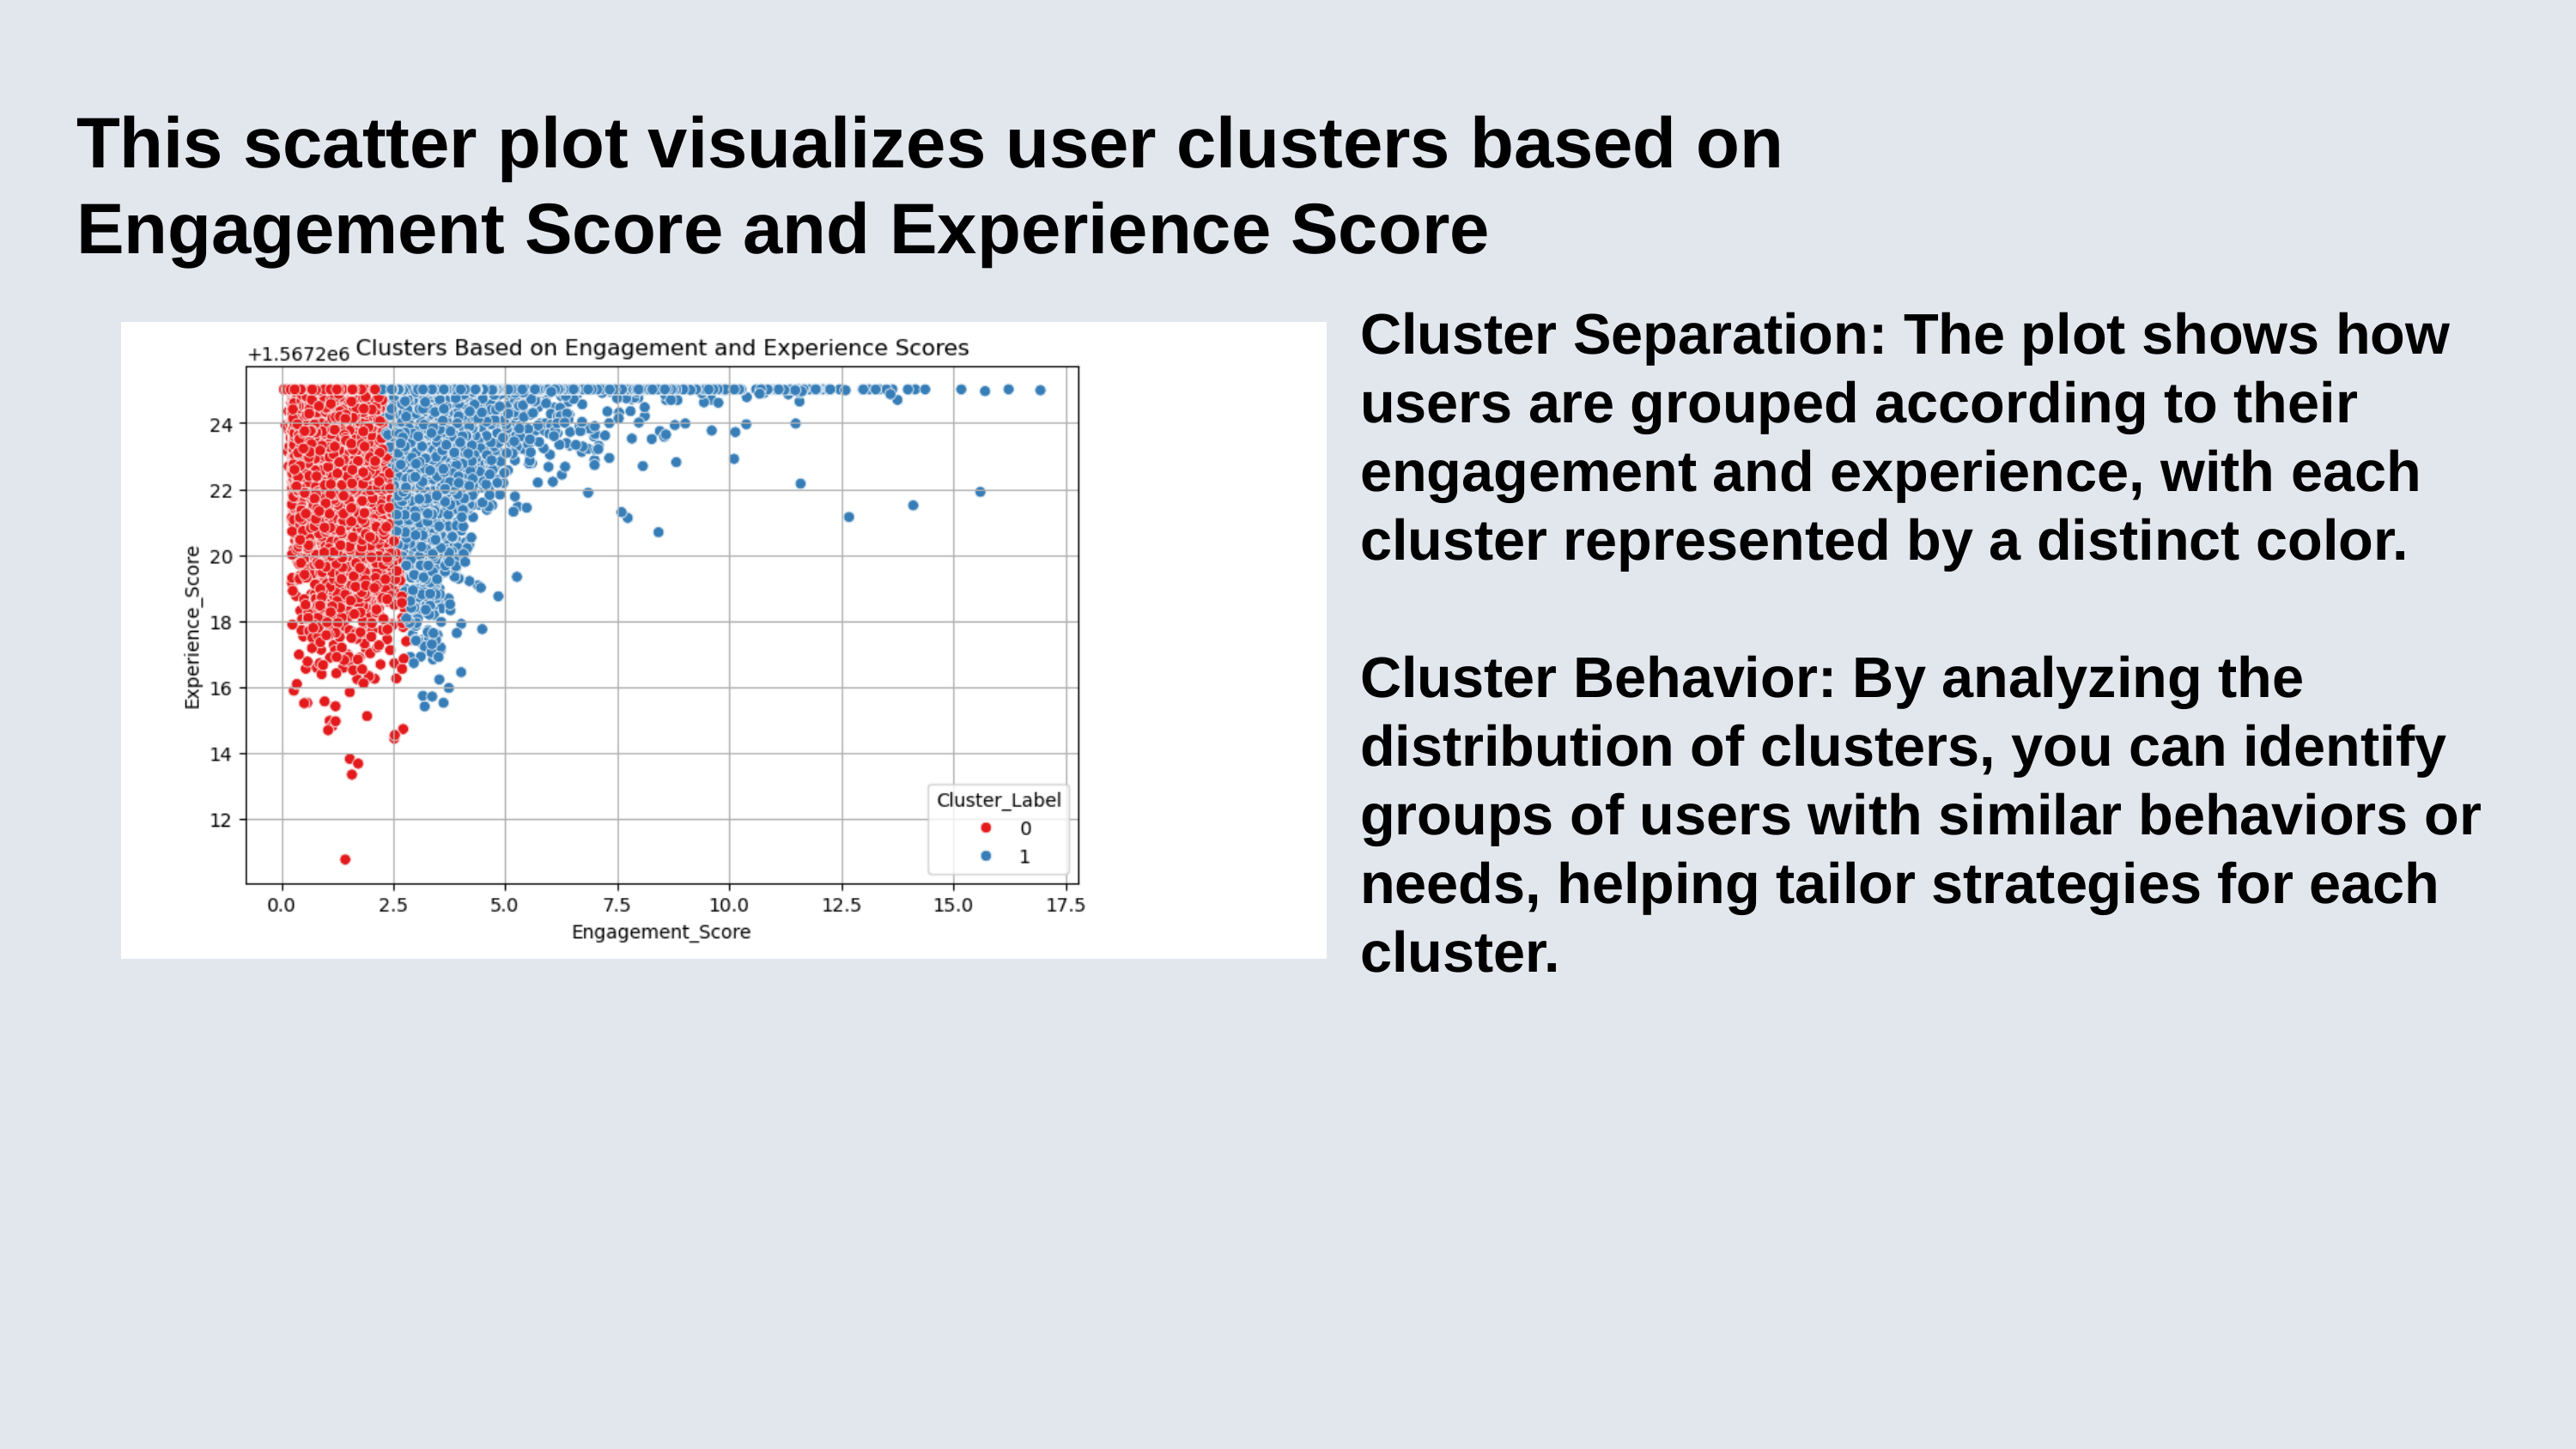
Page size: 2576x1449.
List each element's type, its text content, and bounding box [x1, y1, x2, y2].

text_box This scatter plot visualizes user clusters based on Engagement Score and Experience Score [64, 90, 2186, 275]
picture [121, 322, 1327, 959]
text_box Cluster Separation: The plot shows how users are grouped according to their engagement and experience, with each cluster represented by a distinct color. Cluster Behavior: By analyzing the distribution of clusters, you can identify groups of users with similar behaviors or needs, helping tailor strategies for each cluster. [1347, 290, 2522, 991]
